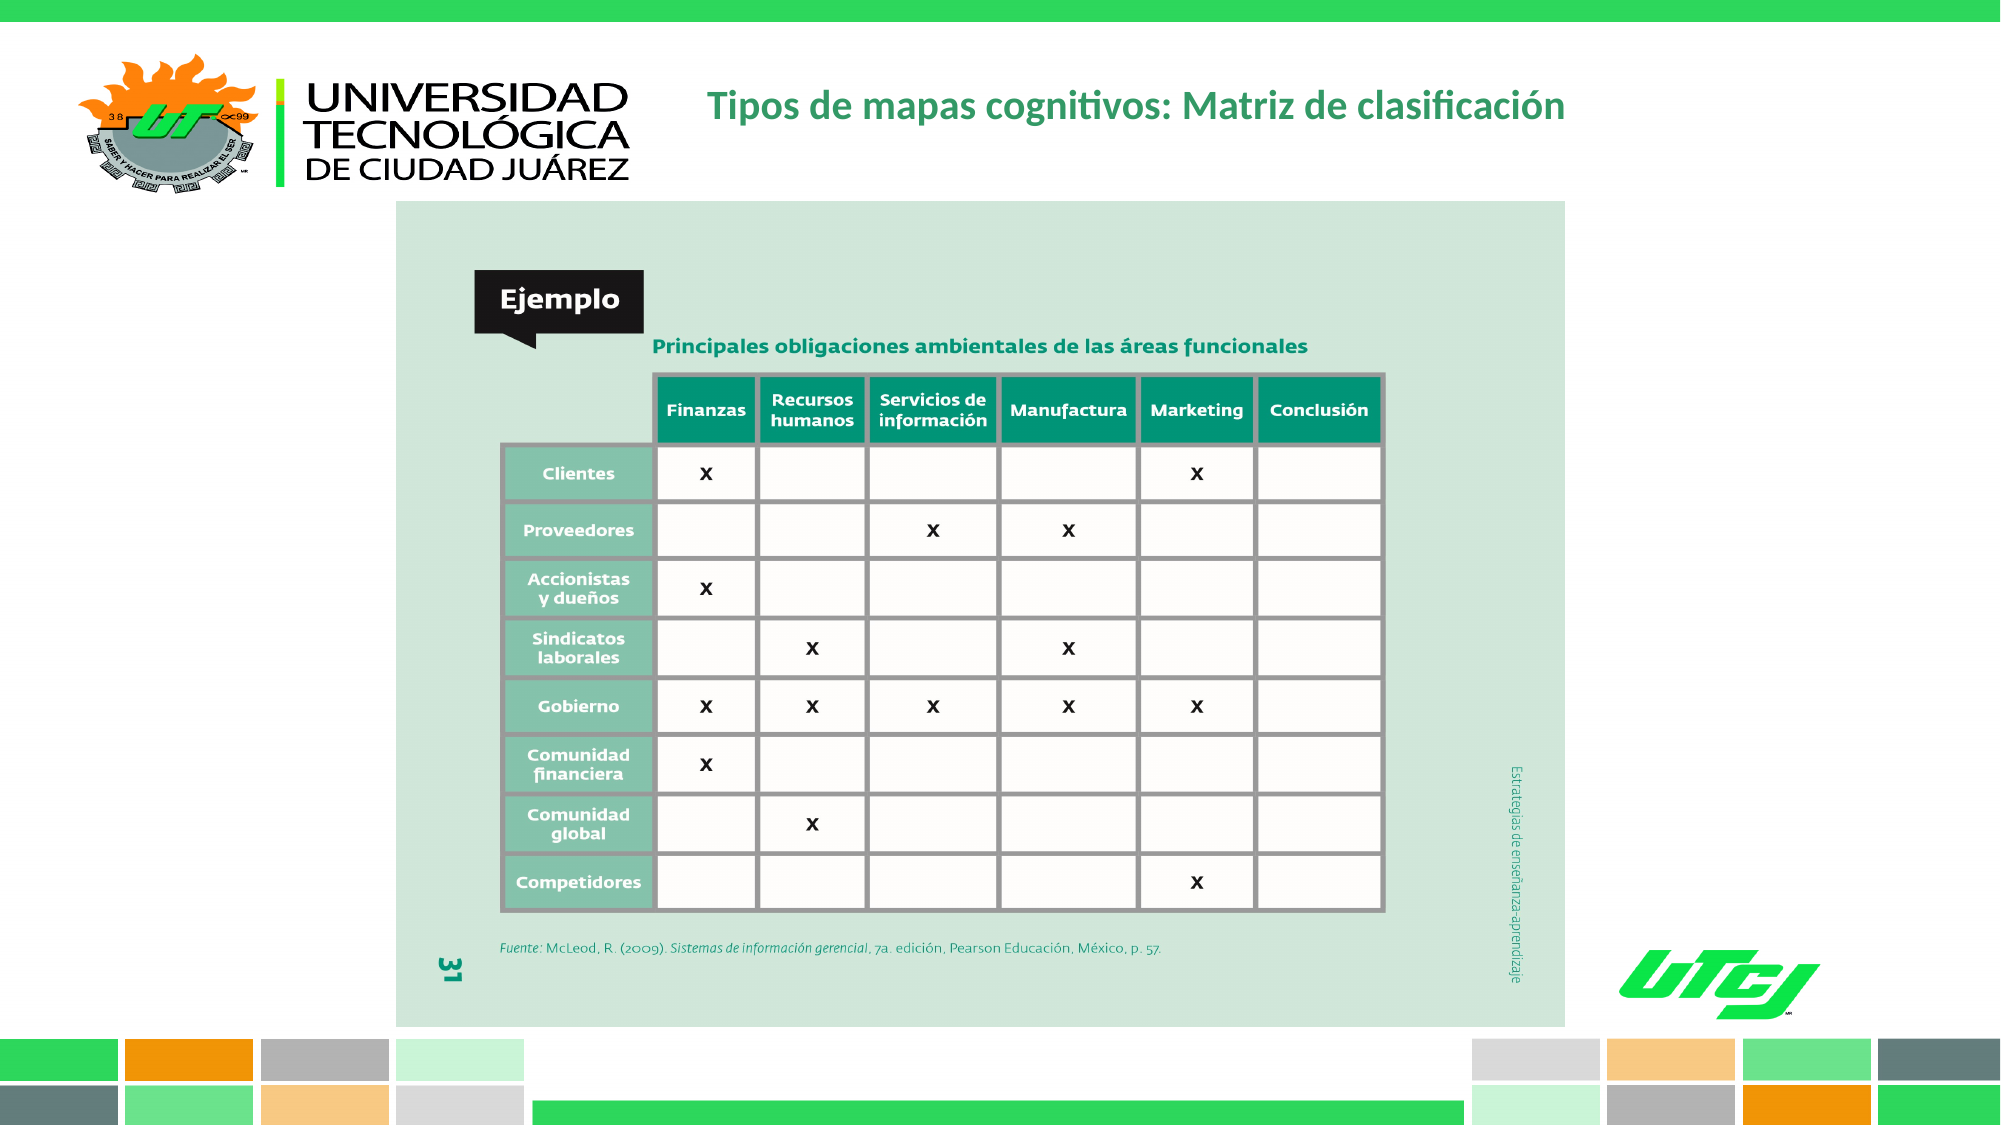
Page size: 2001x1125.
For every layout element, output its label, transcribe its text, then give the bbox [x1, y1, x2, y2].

text_box Tipos de mapas cognitivos: Matriz de clasificación [692, 70, 1861, 136]
picture [0, 0, 2001, 1125]
text_box [396, 146, 2000, 222]
